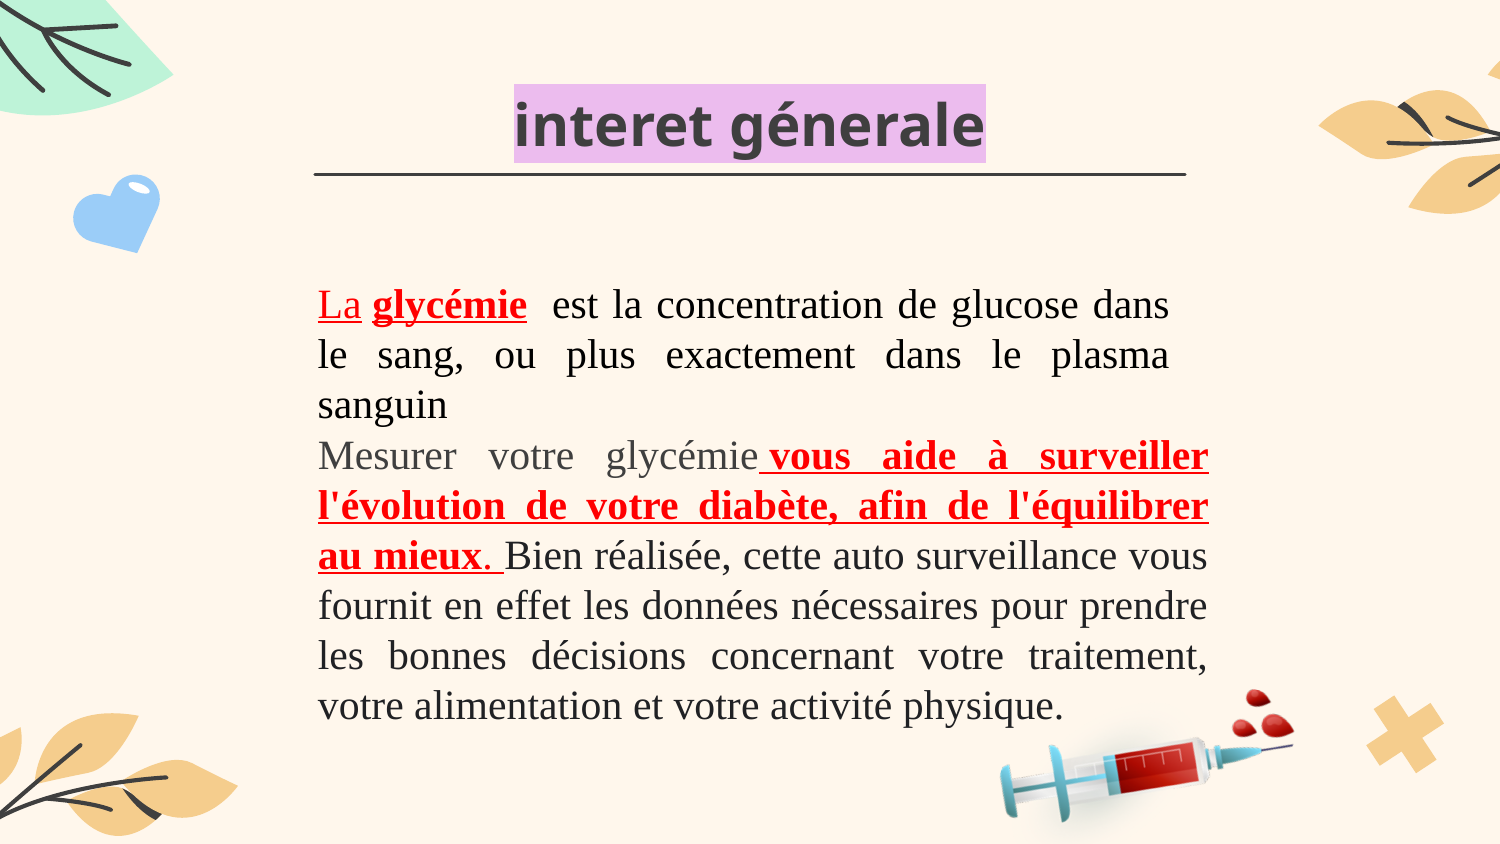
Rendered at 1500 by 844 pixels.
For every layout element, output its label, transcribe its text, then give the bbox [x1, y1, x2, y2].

title interet génerale [116, 72, 1383, 167]
text_box Mesurer votre glycémie vous aide à surveiller l'évolution de votre diabète, afin de l'équilibrer au mieux. Bien réalisée, cette auto surveillance vous fournit en effet les données nécessaires pour prendre les bonnes décisions concernant votre traitement, votre alimentation et votre activité physique. [303, 420, 1224, 735]
picture [982, 631, 1304, 844]
text_box La glycémie est la concentration de glucose dans le sang, ou plus exactement dans le plasma sanguin [303, 269, 1186, 435]
